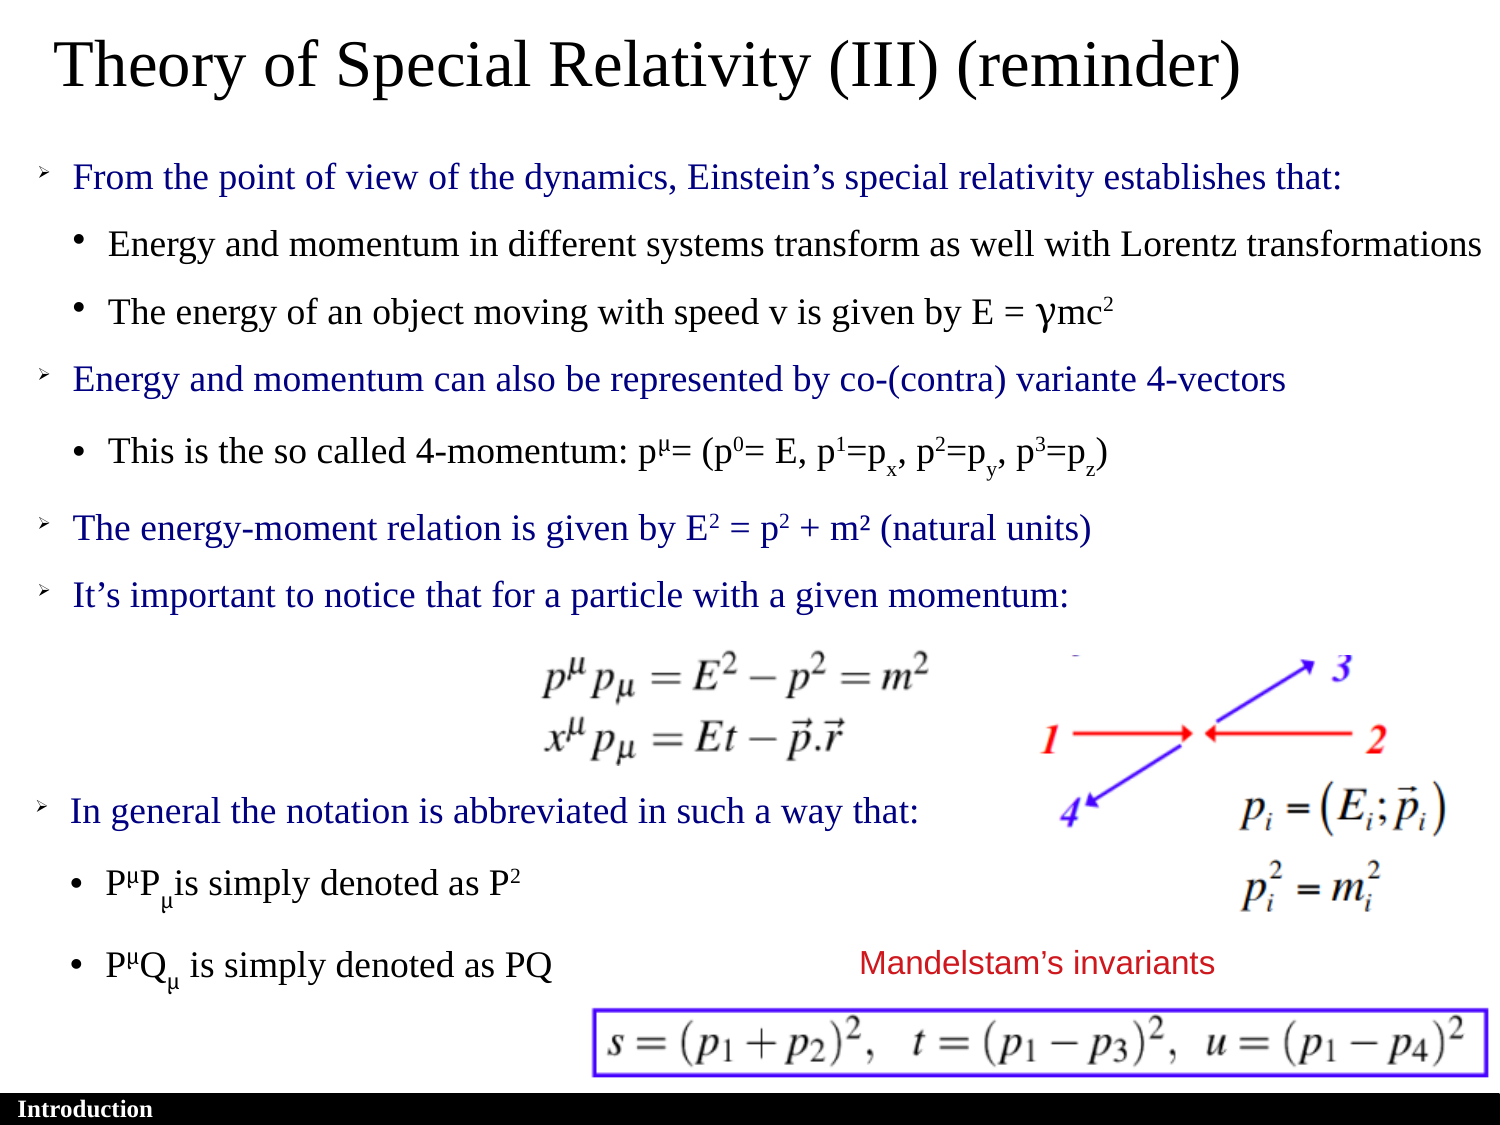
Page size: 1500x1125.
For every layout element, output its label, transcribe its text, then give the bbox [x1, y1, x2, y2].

text_box Mandelstam’s invariants [844, 933, 1246, 989]
picture [578, 991, 1498, 1087]
picture [1027, 654, 1478, 945]
text_box In general the notation is abbreviated in such a way that: PμPμis simply denoted as P2 PμQμ is simply denoted as PQ [15, 751, 1500, 1119]
picture [526, 637, 957, 766]
text_box Theory of Special Relativity (III) (reminder) [22, 12, 1276, 117]
text_box From the point of view of the dynamics, Einstein’s special relativity establishes that: Energy and momentum in different systems transform as well with Lorentz transformations The energy of an object moving with speed v is given by E = γmc2 Energy and momentum can also be represented by co-(contra) variante 4-vectors This is the so called 4-momentum: pμ= (p0= E, p1=px, p2=py, p3=pz) The energy-moment relation is given by E2 = p2 + m² (natural units) It’s important to notice that for a particle with a given momentum: [17, 117, 1500, 485]
